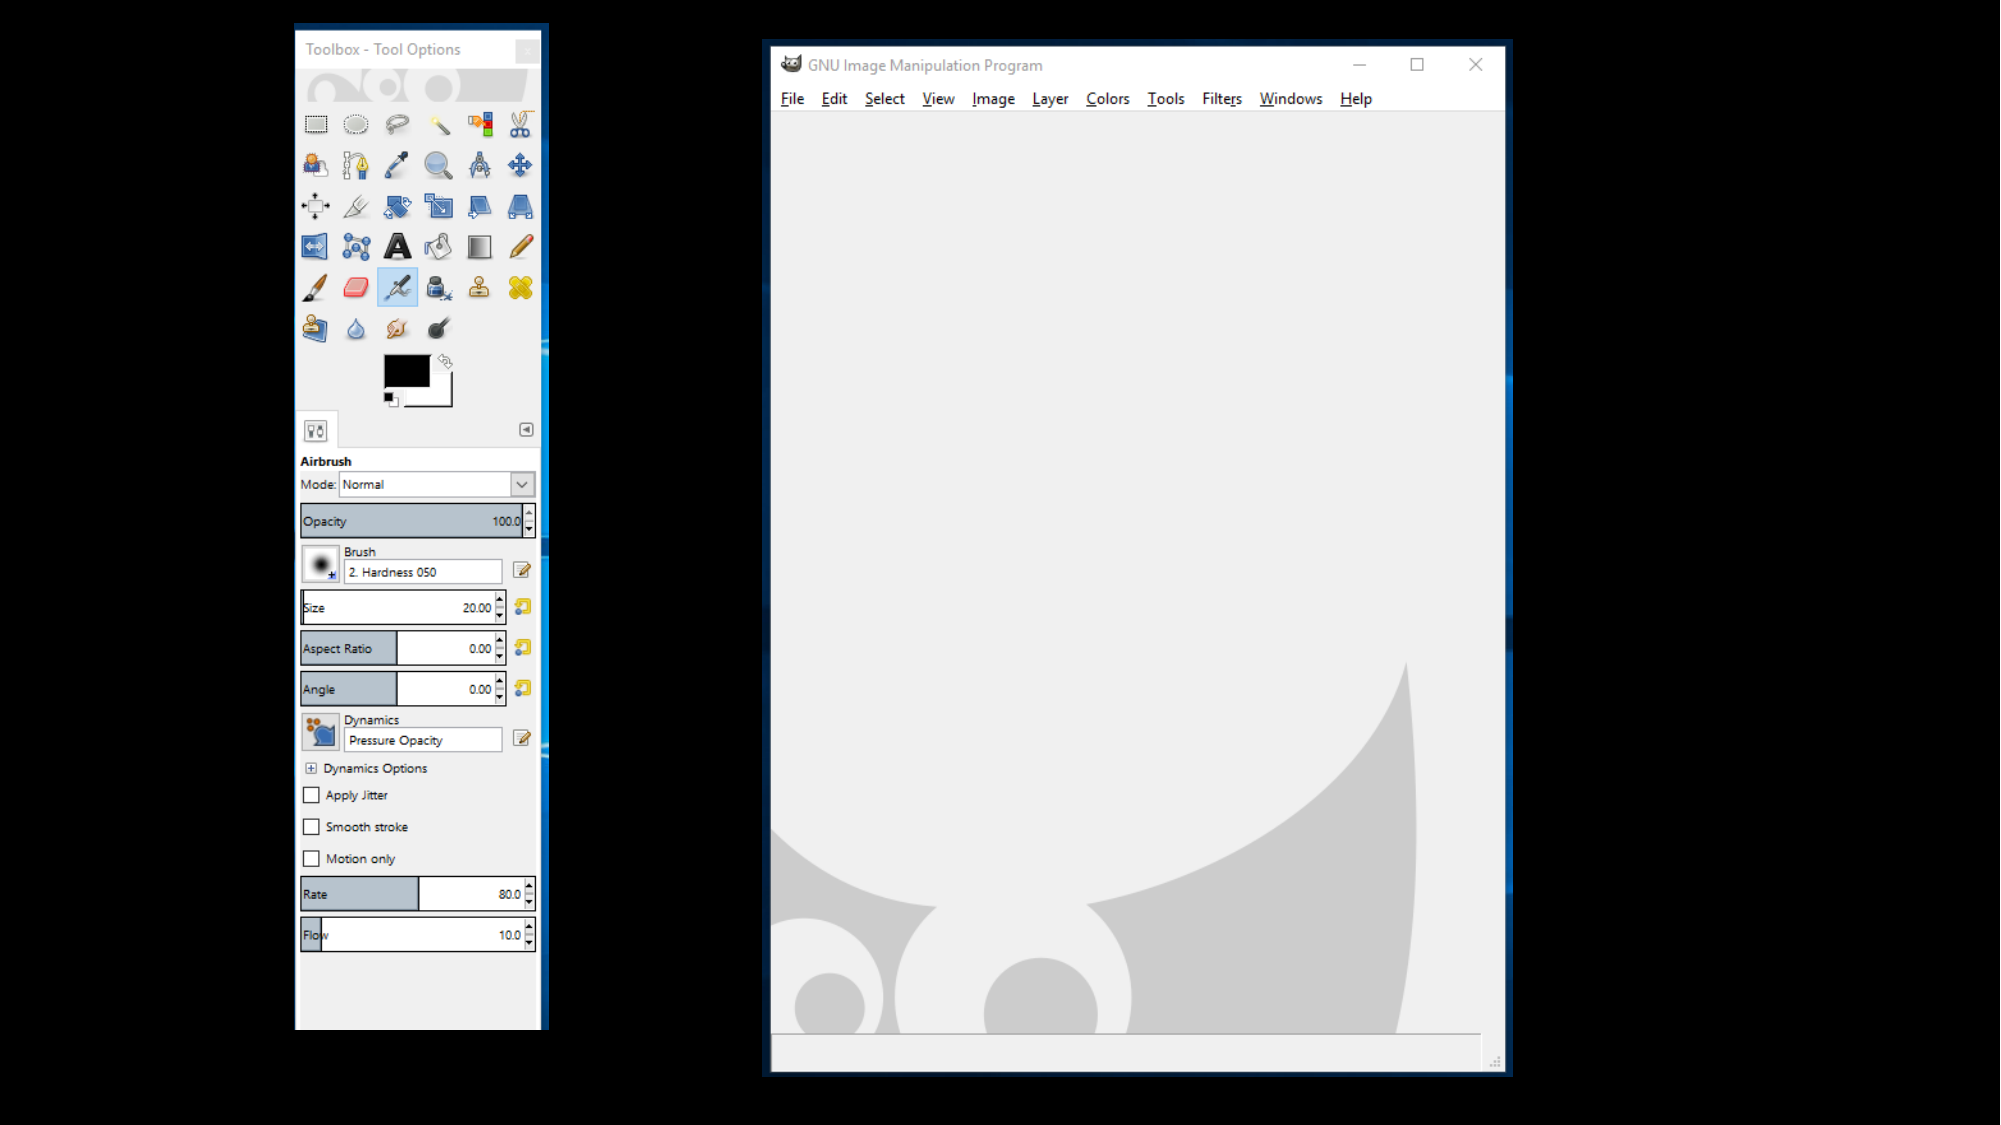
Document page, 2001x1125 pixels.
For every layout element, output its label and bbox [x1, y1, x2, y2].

picture [762, 39, 1513, 1077]
picture [294, 23, 549, 1030]
